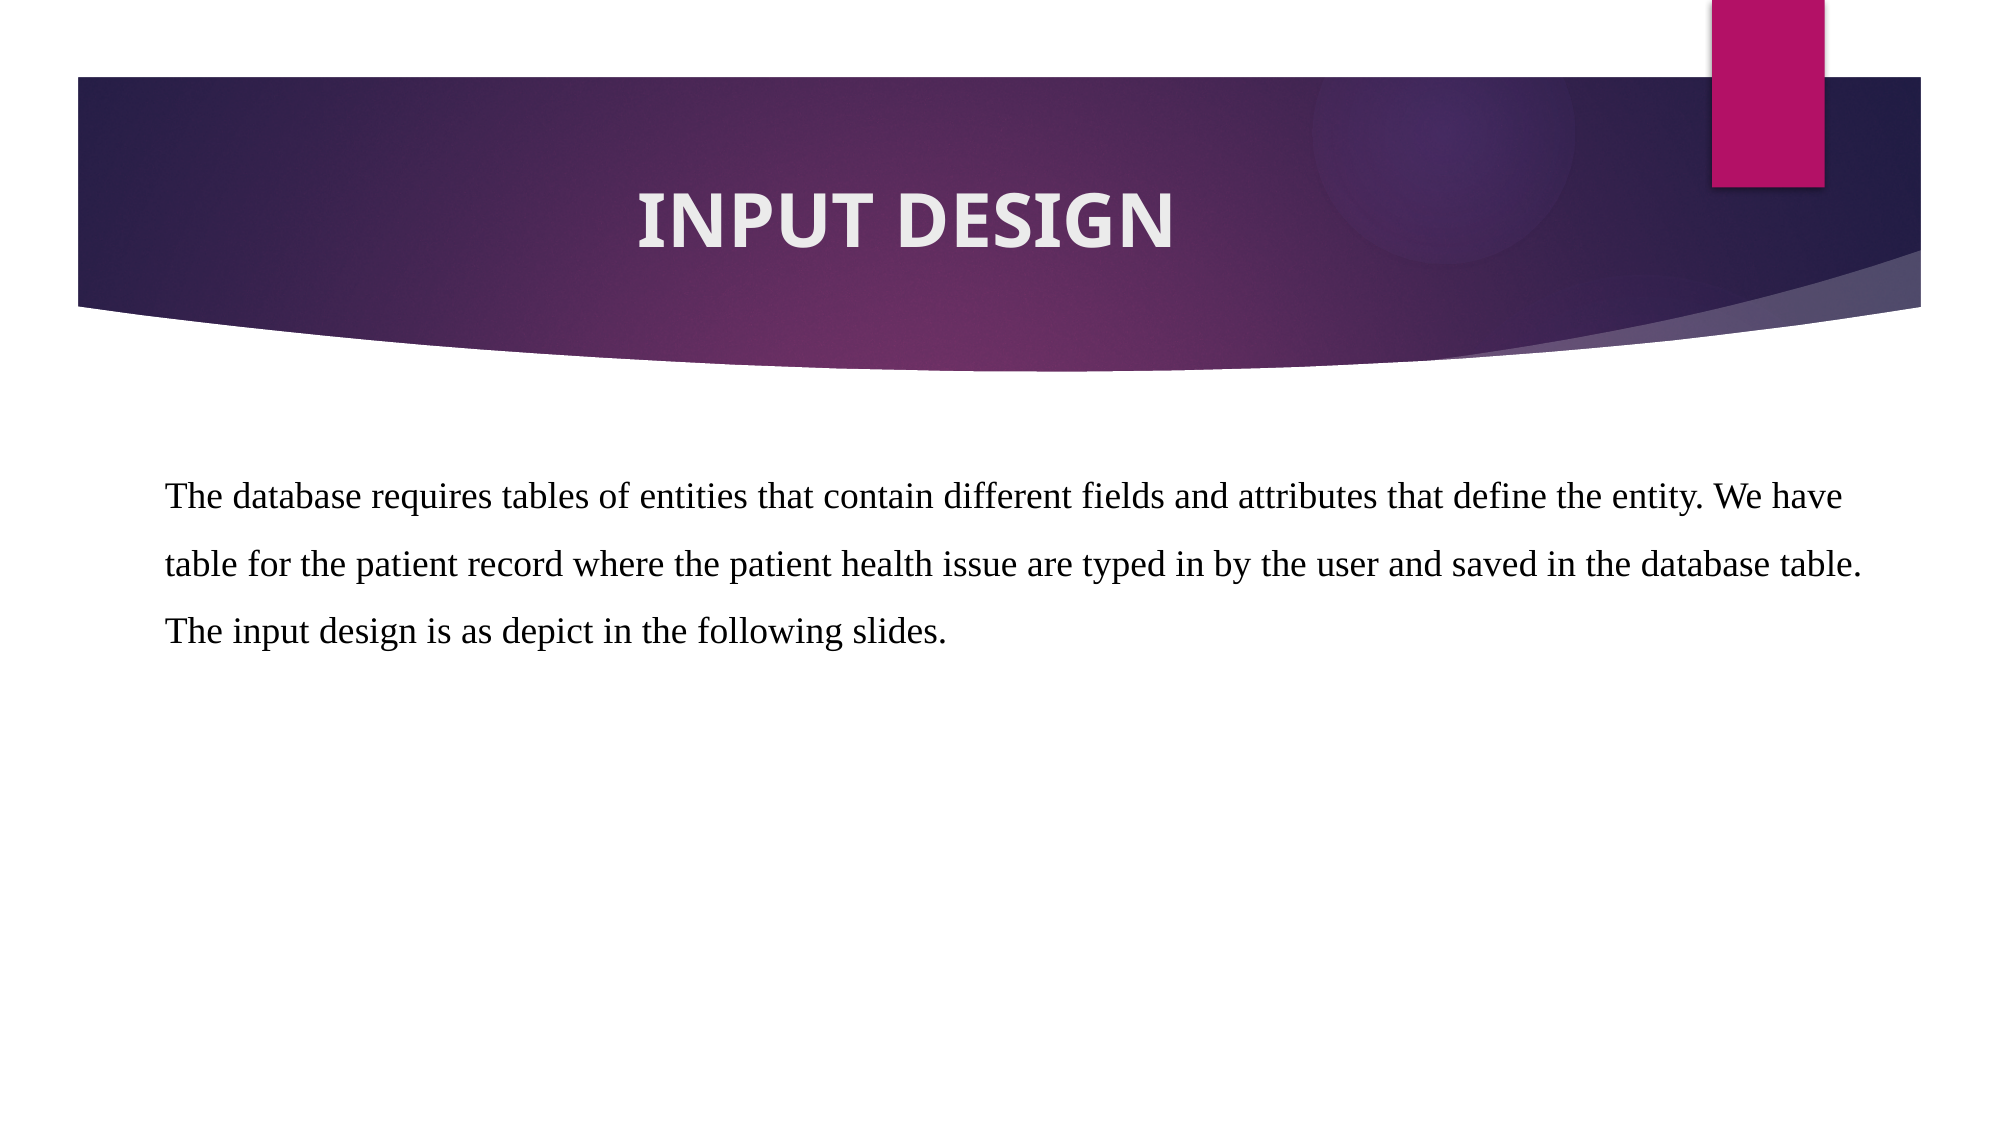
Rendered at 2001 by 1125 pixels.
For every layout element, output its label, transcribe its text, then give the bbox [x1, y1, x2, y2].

title INPUT DESIGN [189, 159, 1627, 276]
text_box The database requires tables of entities that contain different fields and attributes that define the entity. We have table for the patient record where the patient health issue are typed in by the user and saved in the database table. The input design is as depict in the following slides. [150, 441, 1906, 659]
